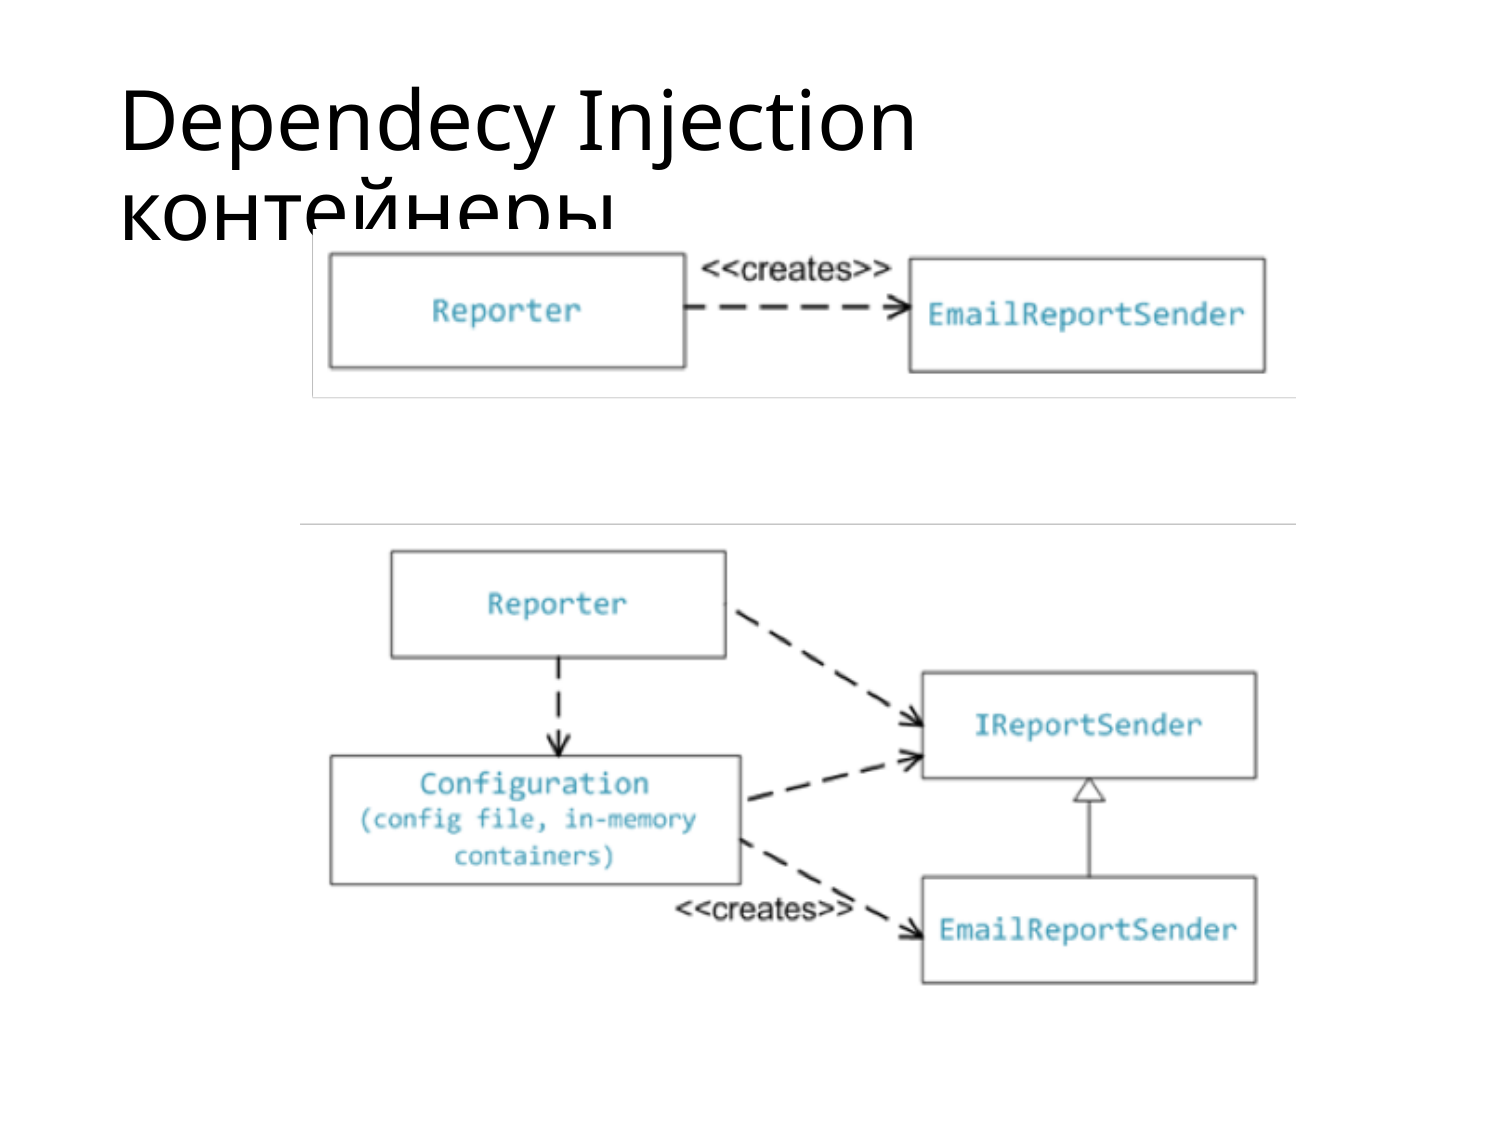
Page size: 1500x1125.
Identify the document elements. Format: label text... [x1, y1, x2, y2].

title Dependecy Injection контейнеры [103, 59, 1397, 278]
picture [299, 229, 1296, 1008]
